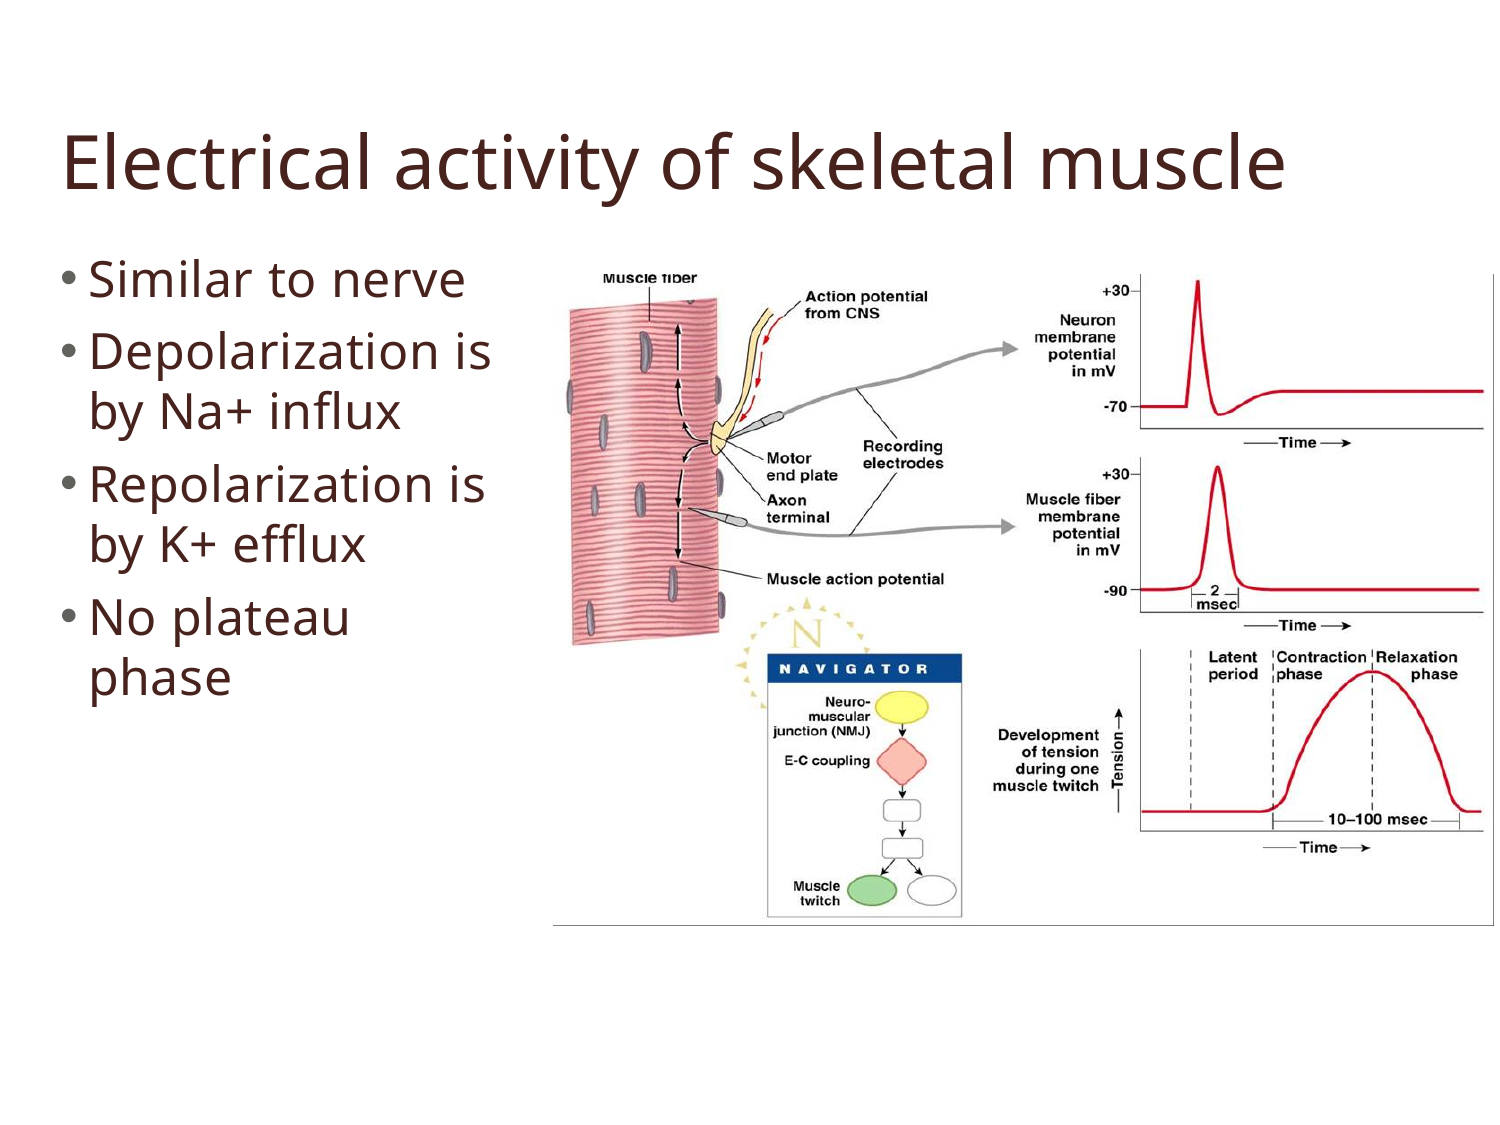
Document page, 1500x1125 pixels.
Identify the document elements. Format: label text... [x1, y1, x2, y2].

list Similar to nerve Depolarization is by Na+ influx Repolarization is by K+ efflux No plateau phase [45, 239, 525, 1050]
title Electrical activity of skeletal muscle [45, 37, 1455, 213]
picture [553, 274, 1494, 927]
